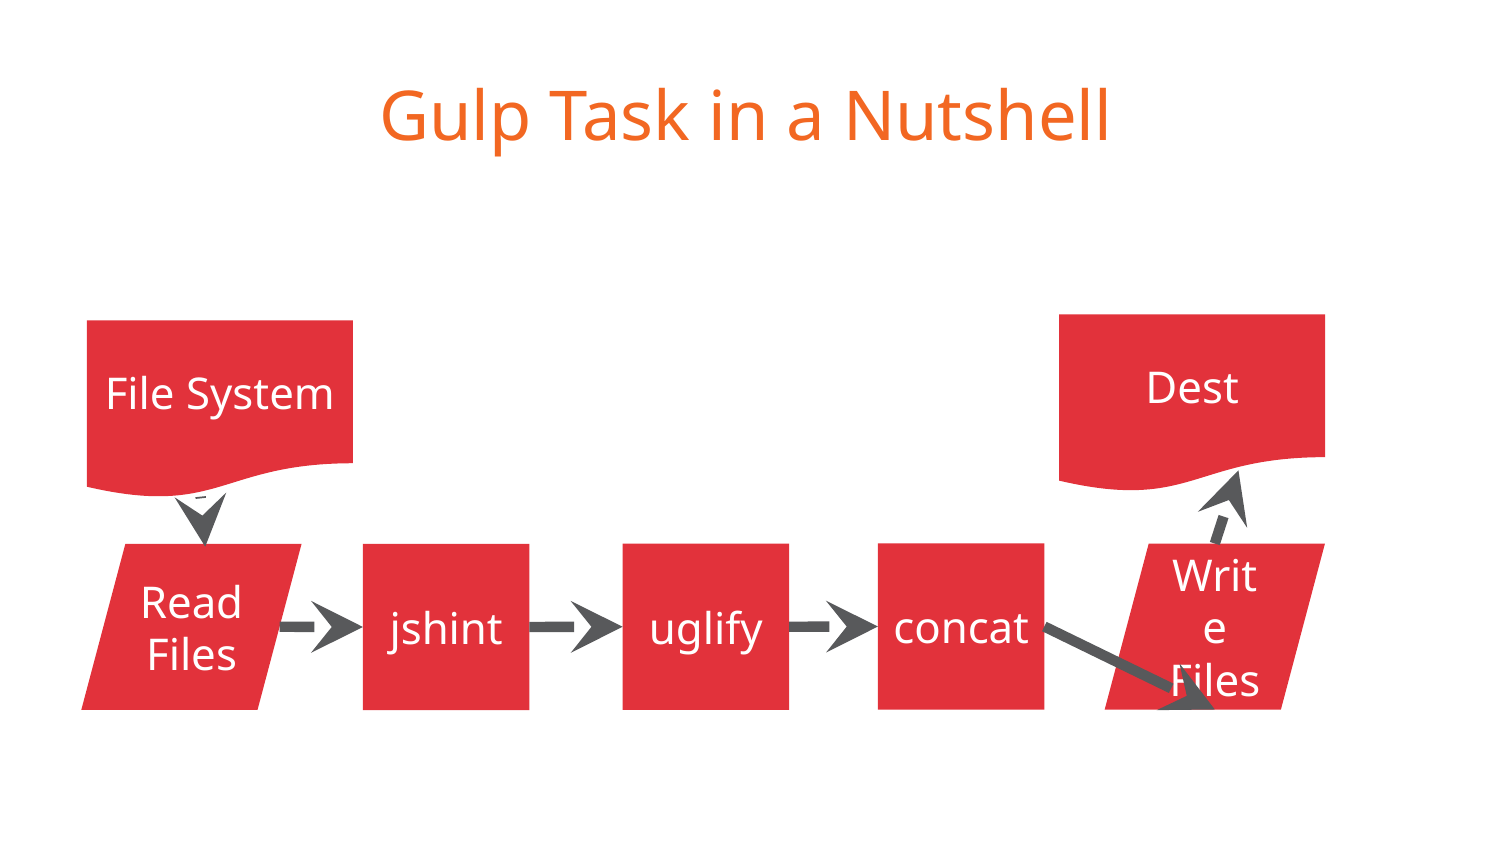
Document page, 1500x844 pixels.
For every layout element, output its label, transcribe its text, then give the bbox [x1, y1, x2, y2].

text_box uglify [622, 543, 790, 710]
text_box Read Files [81, 543, 302, 710]
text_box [200, 496, 206, 547]
text_box Dest [1059, 314, 1326, 491]
title Gulp Task in a Nutshell [76, 23, 1427, 217]
text_box File System [86, 320, 353, 497]
text_box Write Files [1104, 543, 1325, 710]
text_box jshint [362, 543, 530, 711]
text_box concat [877, 543, 1045, 710]
